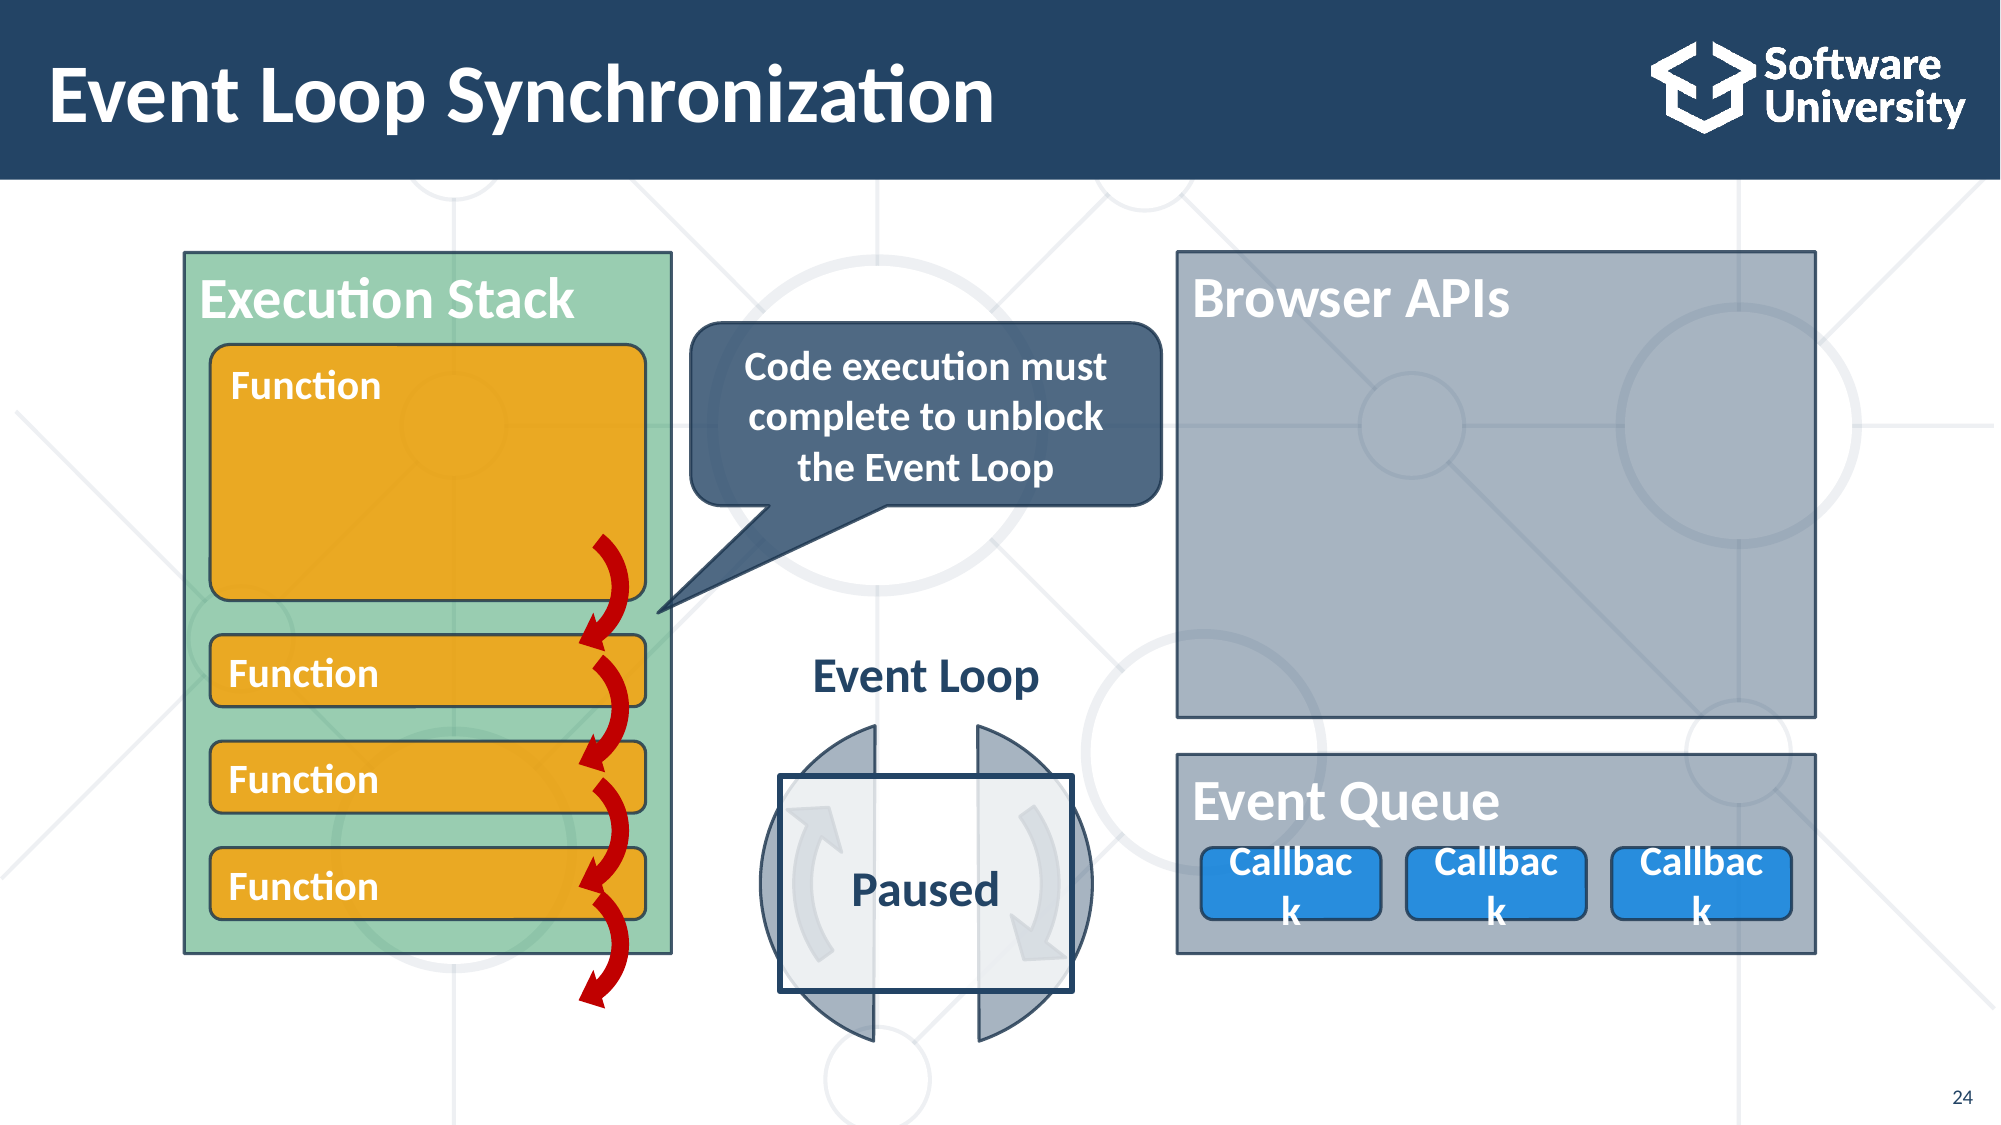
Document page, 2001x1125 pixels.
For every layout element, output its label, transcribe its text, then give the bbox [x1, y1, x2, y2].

text_box Function [208, 739, 606, 816]
text_box [576, 775, 632, 895]
text_box [576, 652, 632, 775]
text_box Browser APIs [1175, 250, 1818, 720]
text_box [576, 888, 632, 1011]
text_box Event Loop [788, 618, 1064, 715]
text_box Callback [1609, 845, 1794, 922]
text_box Callback [1404, 845, 1589, 922]
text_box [760, 717, 1093, 1050]
text_box Code execution must complete to unblock the Event Loop [655, 320, 1164, 615]
text_box Event Queue [1175, 752, 1818, 956]
text_box Execution Stack [182, 250, 673, 956]
text_box Function [208, 845, 606, 922]
text_box Function [208, 632, 609, 709]
slide_number 24 [1927, 1067, 1989, 1117]
picture [1651, 41, 1966, 134]
text_box Function [605, 845, 648, 922]
text_box Callback [1199, 845, 1384, 922]
text_box Function [207, 342, 648, 603]
text_box Function [605, 632, 648, 709]
title Event Loop Synchronization [31, 16, 1625, 162]
text_box Function [605, 739, 648, 816]
text_box [576, 531, 632, 654]
